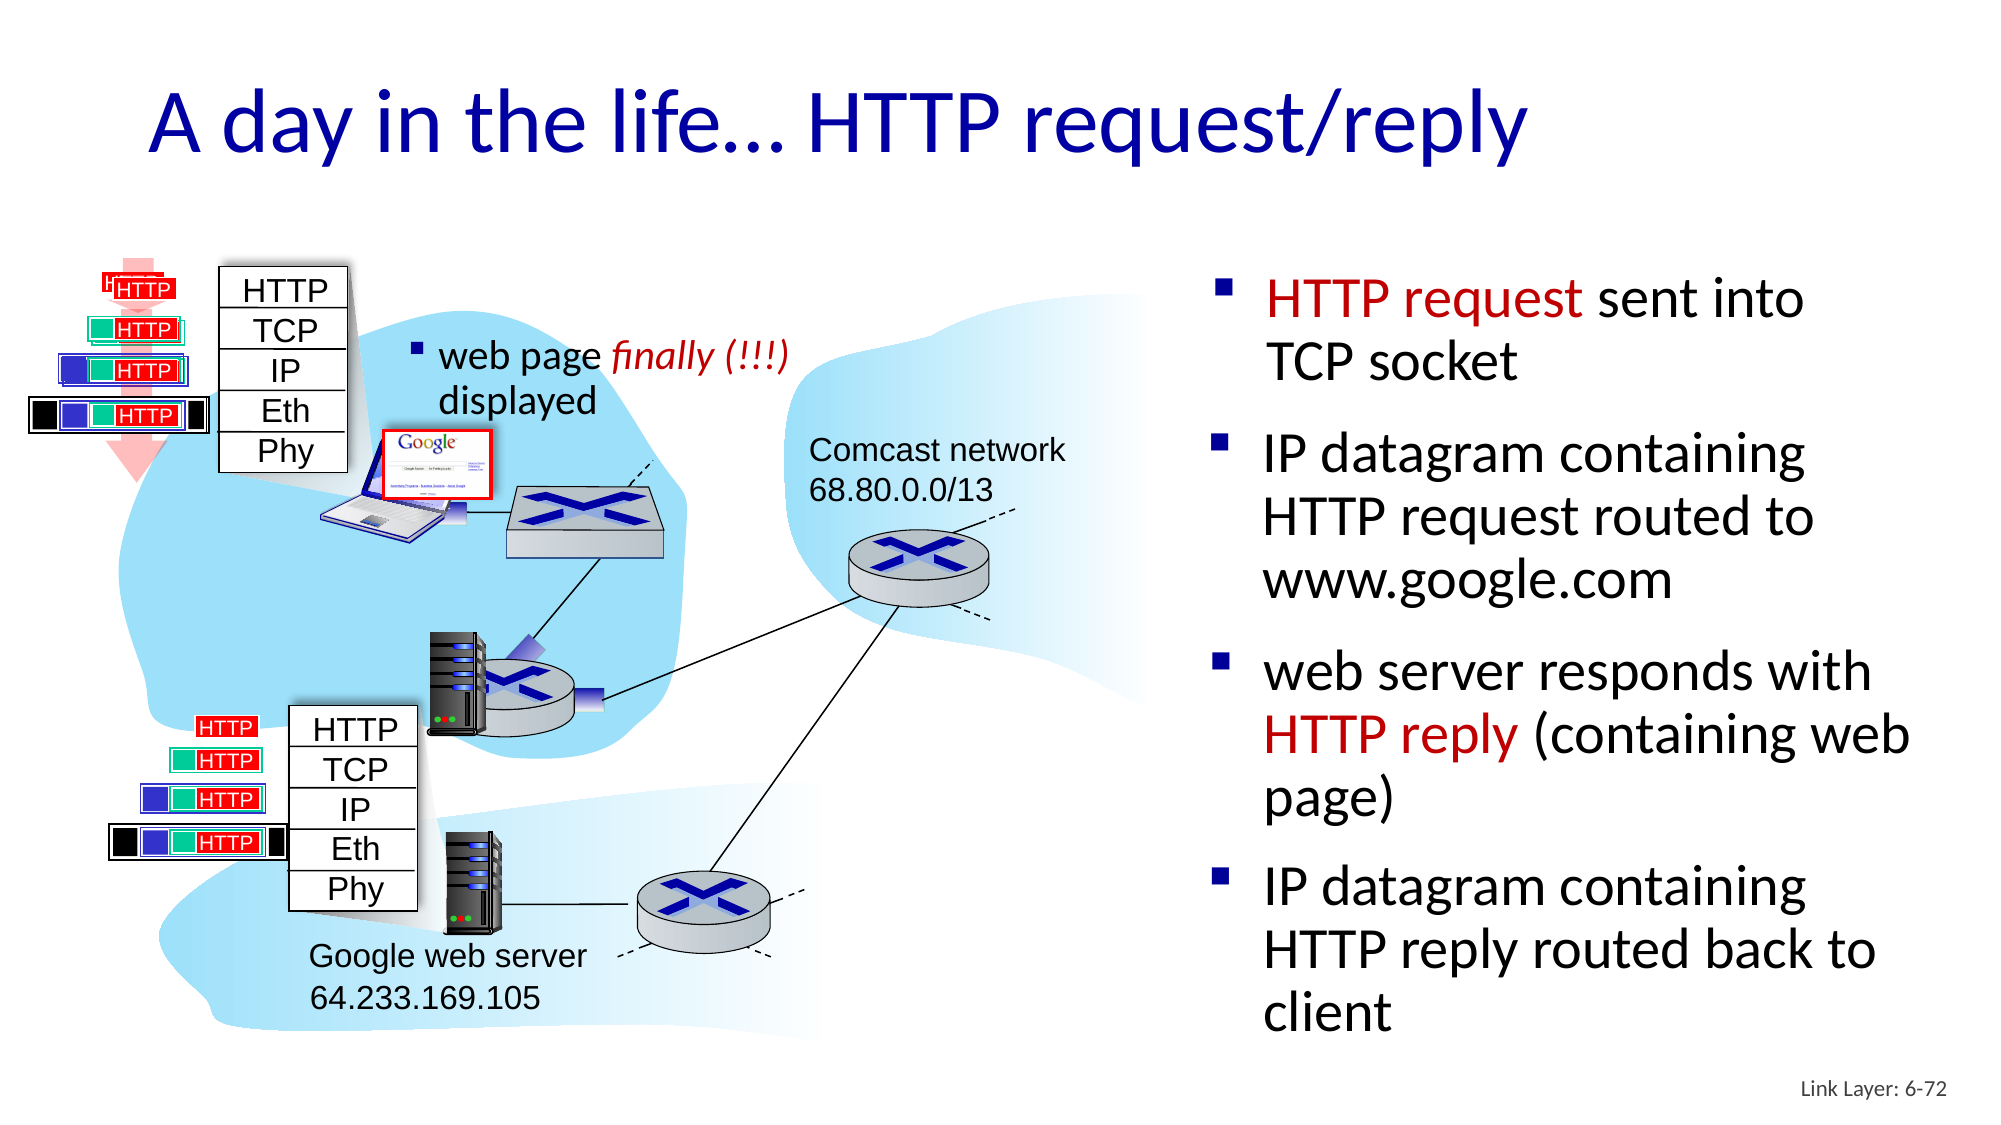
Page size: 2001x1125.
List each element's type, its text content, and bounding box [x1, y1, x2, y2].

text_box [924, 594, 991, 620]
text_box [771, 889, 805, 909]
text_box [637, 871, 771, 954]
title A day in the life… HTTP request/reply [133, 49, 1938, 197]
picture [384, 431, 490, 497]
text_box web server responds with HTTP reply (containing web page) [1192, 633, 1985, 795]
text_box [617, 937, 666, 957]
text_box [949, 509, 1016, 535]
text_box [159, 783, 1187, 1047]
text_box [217, 261, 378, 502]
text_box [388, 310, 532, 326]
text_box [427, 632, 487, 736]
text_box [447, 659, 575, 737]
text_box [31, 436, 209, 483]
text_box web page finally (!!!) displayed [384, 326, 811, 415]
text_box Google web server [293, 926, 603, 982]
text_box IP datagram containing HTTP reply routed back to client [1192, 847, 1909, 936]
text_box Comcast network 68.80.0.0/13 [794, 421, 1091, 516]
text_box 64.233.169.105 [295, 982, 557, 1024]
text_box HTTP request sent into TCP socket [1195, 259, 1915, 414]
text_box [29, 268, 207, 436]
text_box [506, 634, 546, 659]
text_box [287, 700, 447, 933]
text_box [443, 832, 503, 935]
text_box [784, 294, 1352, 718]
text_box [506, 486, 664, 559]
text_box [109, 706, 287, 822]
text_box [109, 822, 287, 863]
text_box [575, 688, 605, 712]
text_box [319, 439, 470, 547]
slide_number Link Layer: 6-72 [1512, 1056, 1963, 1117]
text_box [89, 258, 174, 268]
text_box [848, 529, 989, 608]
text_box IP datagram containing HTTP request routed to www.google.com [1191, 414, 1940, 577]
text_box [118, 327, 688, 759]
